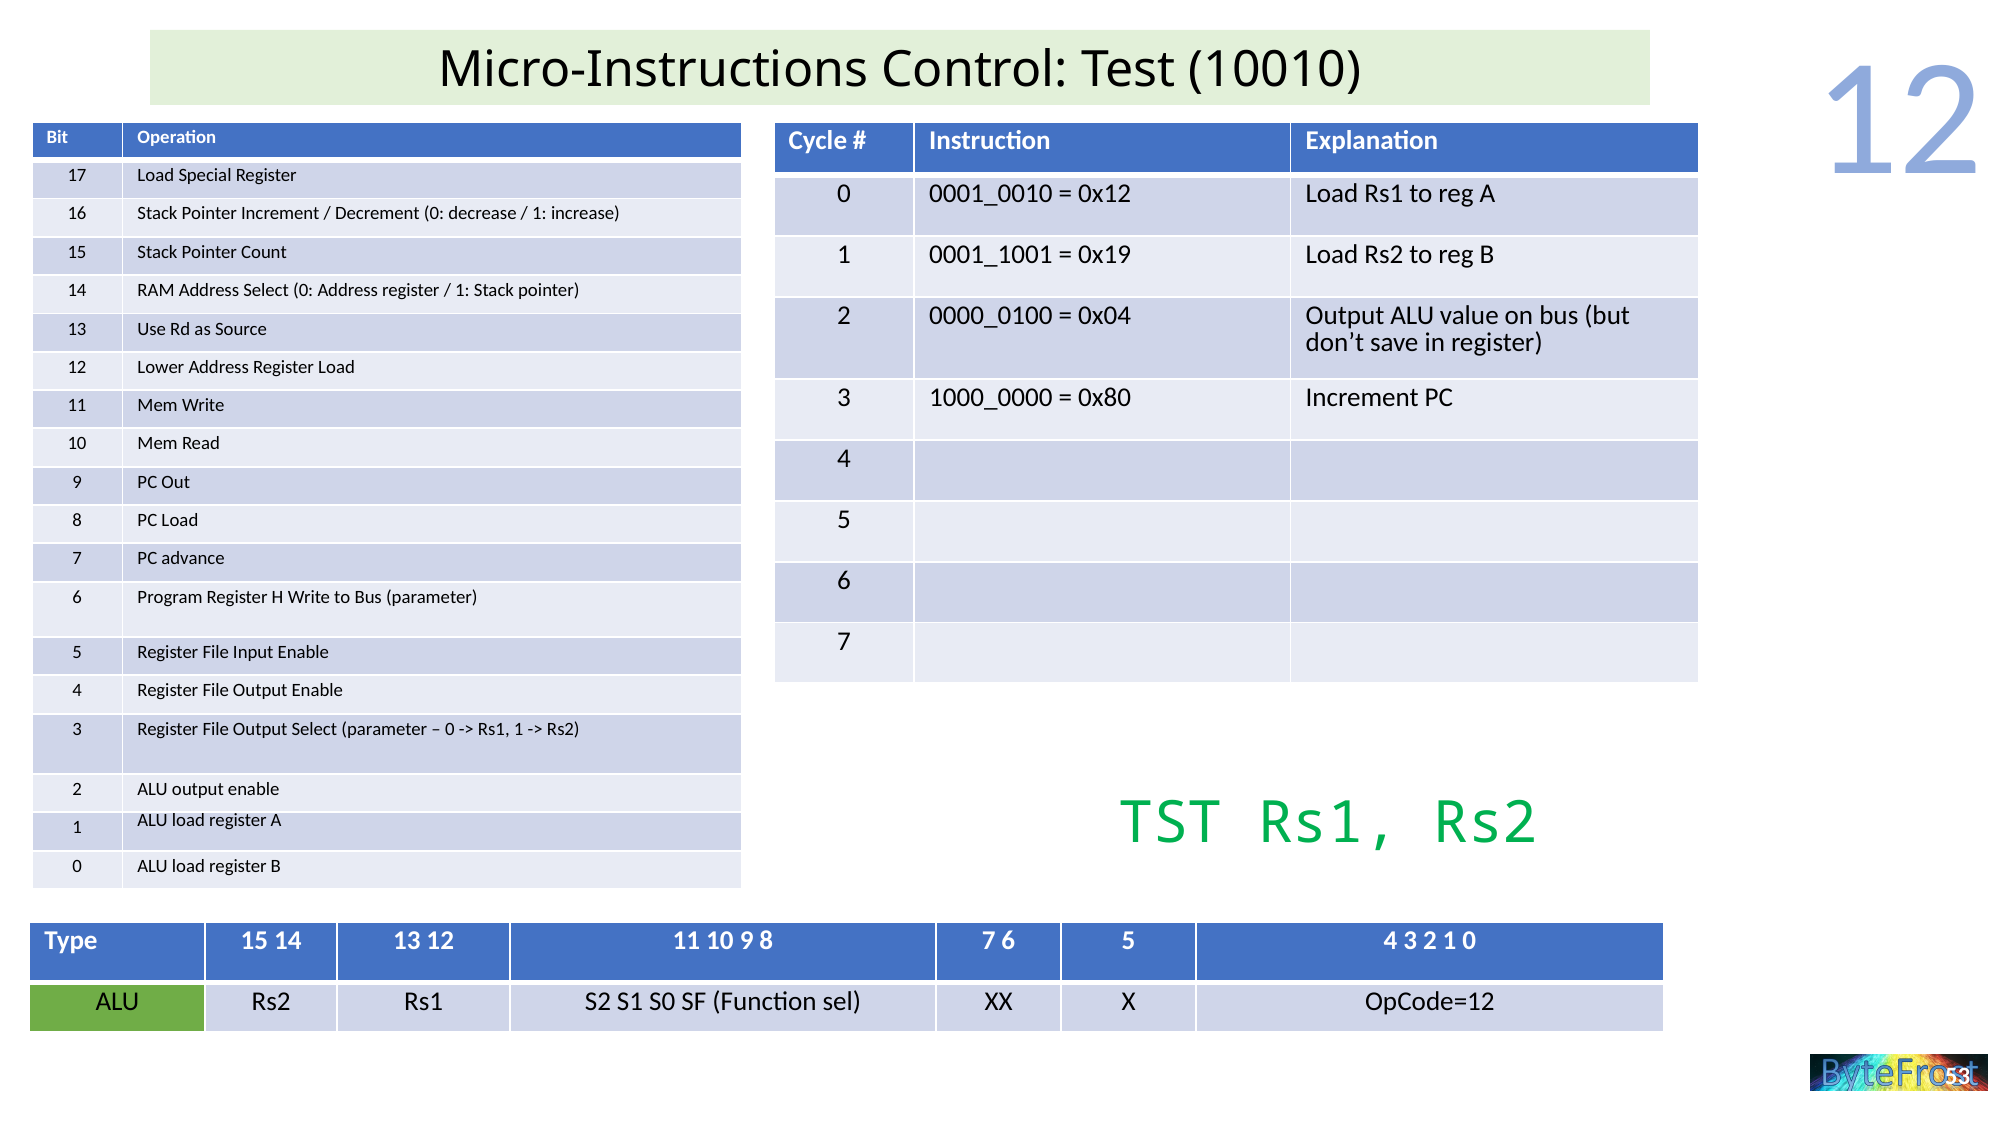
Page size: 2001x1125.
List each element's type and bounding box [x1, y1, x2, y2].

table_cell [33, 199, 122, 236]
table_header [1197, 923, 1663, 980]
table_cell [123, 163, 741, 198]
table_cell [915, 623, 1290, 682]
table_cell [915, 178, 1290, 235]
table_header [775, 123, 913, 172]
table_cell [123, 391, 741, 427]
table_cell [33, 715, 122, 773]
table_cell [33, 775, 122, 811]
text_box [1068, 776, 1553, 862]
table_cell [775, 441, 913, 500]
table_cell [1291, 298, 1698, 378]
table_cell [33, 468, 122, 504]
table_cell [1291, 178, 1698, 235]
table_cell [123, 276, 741, 313]
table_header [206, 923, 336, 980]
table_cell [123, 676, 741, 713]
table_cell [775, 380, 913, 439]
table_header [123, 123, 741, 157]
table_cell [33, 506, 122, 542]
table_cell [123, 715, 741, 773]
table_cell [123, 468, 741, 504]
table_header [1062, 923, 1195, 980]
table_cell [33, 544, 122, 581]
table_header [30, 923, 204, 980]
table_cell [33, 238, 122, 274]
title [150, 29, 1650, 105]
table_cell [33, 638, 122, 674]
table_cell [123, 199, 741, 236]
table_cell [33, 676, 122, 713]
table_cell [915, 441, 1290, 500]
table_cell [33, 314, 122, 351]
table_header [1291, 123, 1698, 172]
table_cell [123, 429, 741, 466]
table_cell [123, 544, 741, 581]
table_cell [33, 391, 122, 427]
table_cell [33, 353, 122, 389]
table_cell [30, 985, 204, 1031]
table_cell [1197, 985, 1663, 1031]
table_cell [775, 502, 913, 561]
table_cell [123, 813, 741, 850]
table_cell [915, 298, 1290, 378]
table_cell [775, 237, 913, 296]
table_cell [33, 276, 122, 313]
table_cell [915, 237, 1290, 296]
table_cell [206, 985, 336, 1031]
table_cell [123, 852, 741, 888]
table_cell [915, 502, 1290, 561]
table_cell [33, 429, 122, 466]
table_cell [1291, 502, 1698, 561]
table_cell [775, 298, 913, 378]
table_cell [775, 623, 913, 682]
table_cell [33, 852, 122, 888]
table_cell [915, 563, 1290, 622]
table_cell [915, 380, 1290, 439]
table_cell [937, 985, 1060, 1031]
table_header [338, 923, 509, 980]
table_cell [33, 583, 122, 636]
table_cell [511, 985, 935, 1031]
table_cell [123, 353, 741, 389]
text_box [1799, 0, 1999, 215]
table_cell [123, 314, 741, 351]
table_cell [123, 238, 741, 274]
table_cell [775, 563, 913, 622]
table_cell [1291, 441, 1698, 500]
table_cell [1291, 237, 1698, 296]
table_cell [1291, 380, 1698, 439]
table_header [937, 923, 1060, 980]
table_cell [123, 583, 741, 636]
table_header [915, 123, 1290, 172]
text_box [1535, 1044, 1986, 1105]
table_cell [33, 813, 122, 850]
table_cell [123, 775, 741, 811]
table_cell [33, 163, 122, 198]
table_cell [1062, 985, 1195, 1031]
picture [1810, 1054, 1988, 1091]
table_header [33, 123, 122, 157]
table_cell [1291, 623, 1698, 682]
table_cell [1291, 563, 1698, 622]
table_cell [123, 506, 741, 542]
table_cell [123, 638, 741, 674]
table_header [511, 923, 935, 980]
table_cell [338, 985, 509, 1031]
table_cell [775, 178, 913, 235]
